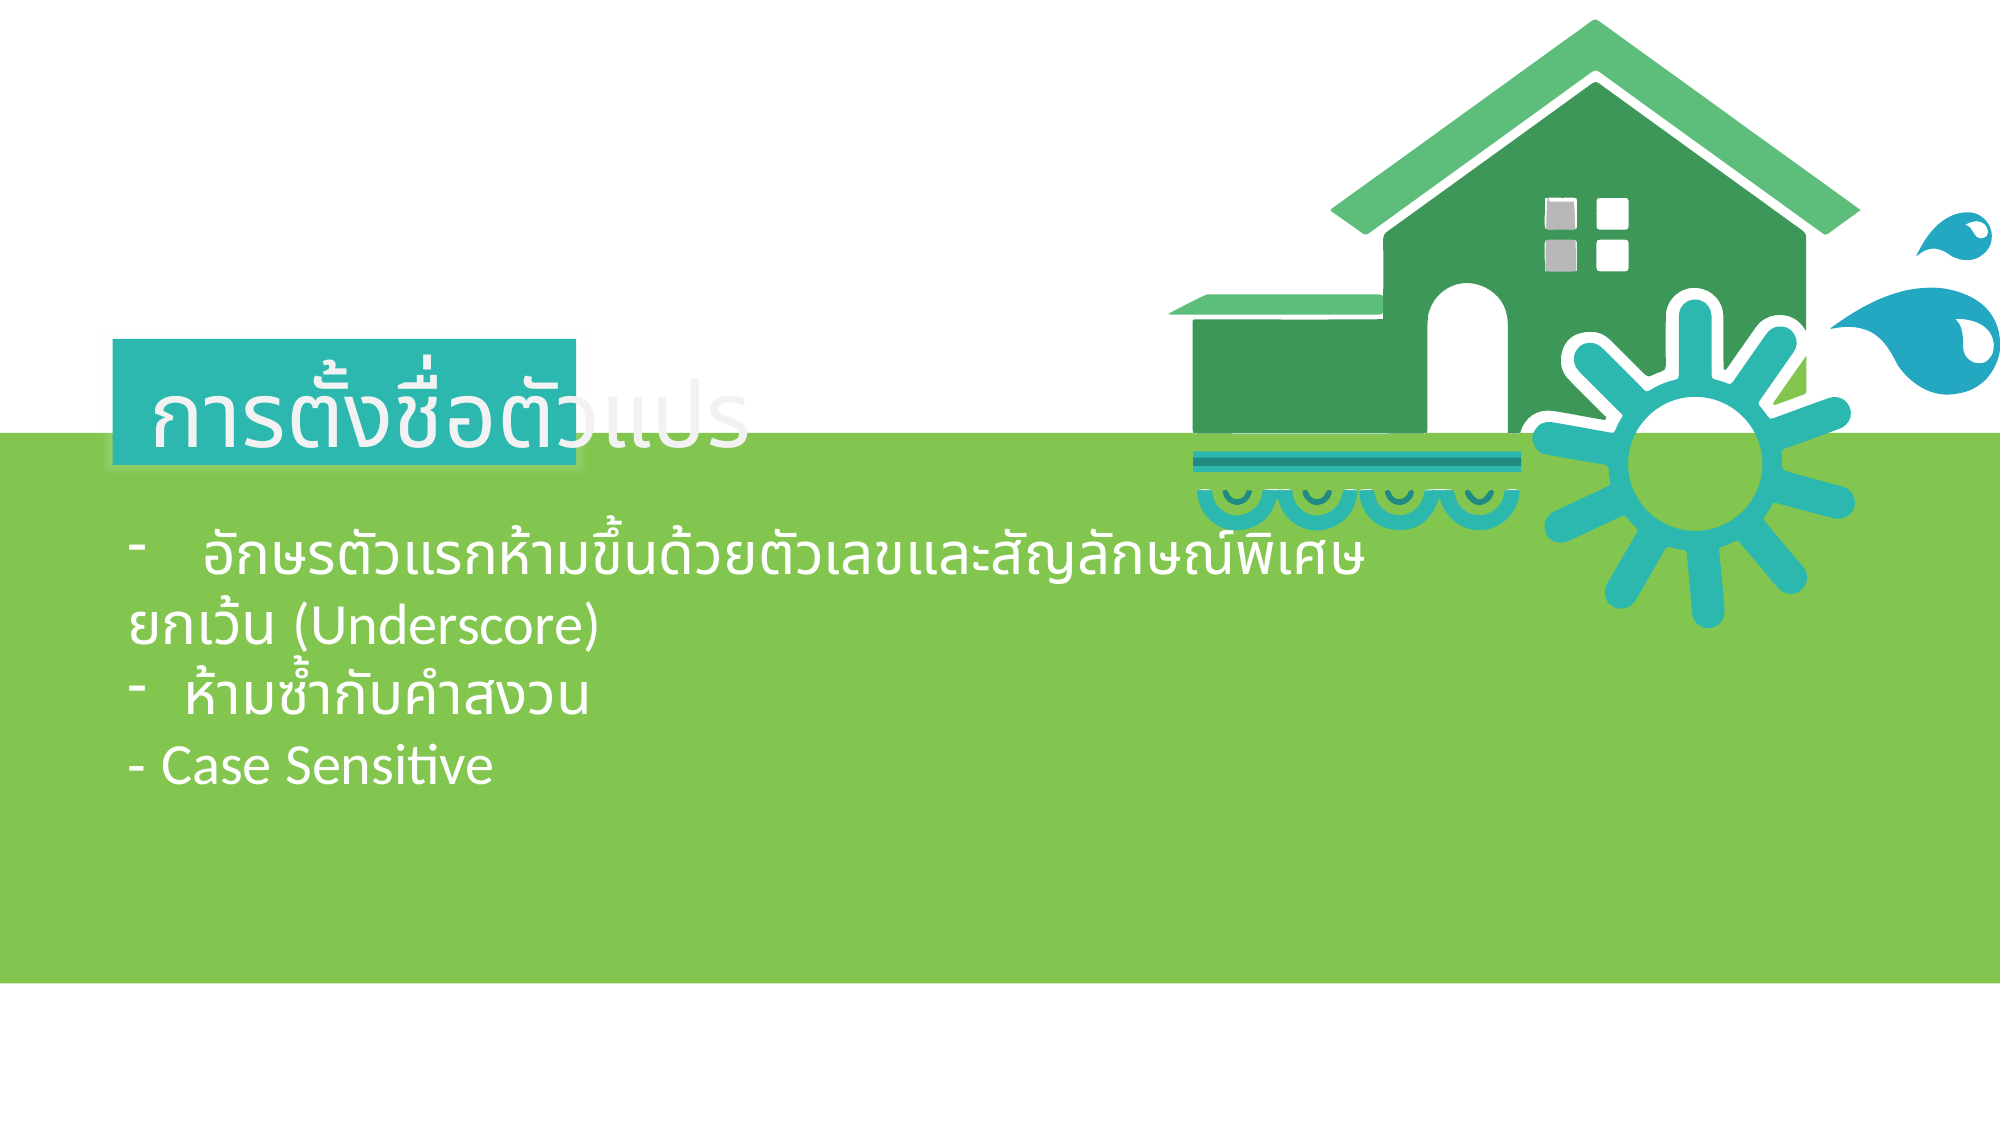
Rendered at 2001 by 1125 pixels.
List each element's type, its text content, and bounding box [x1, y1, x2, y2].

text_box อักษรตัวแรกห้ามขึ้นด้วยตัวเลขและสัญลักษณ์พิเศษ ยกเว้น (Underscore) ห้ามซ้ำกับคำสงวน - Case Sensitive [112, 508, 1615, 804]
text_box การตั้งชื่อตัวแปร [134, 348, 994, 474]
text_box [111, 338, 577, 466]
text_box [1168, 19, 2000, 628]
